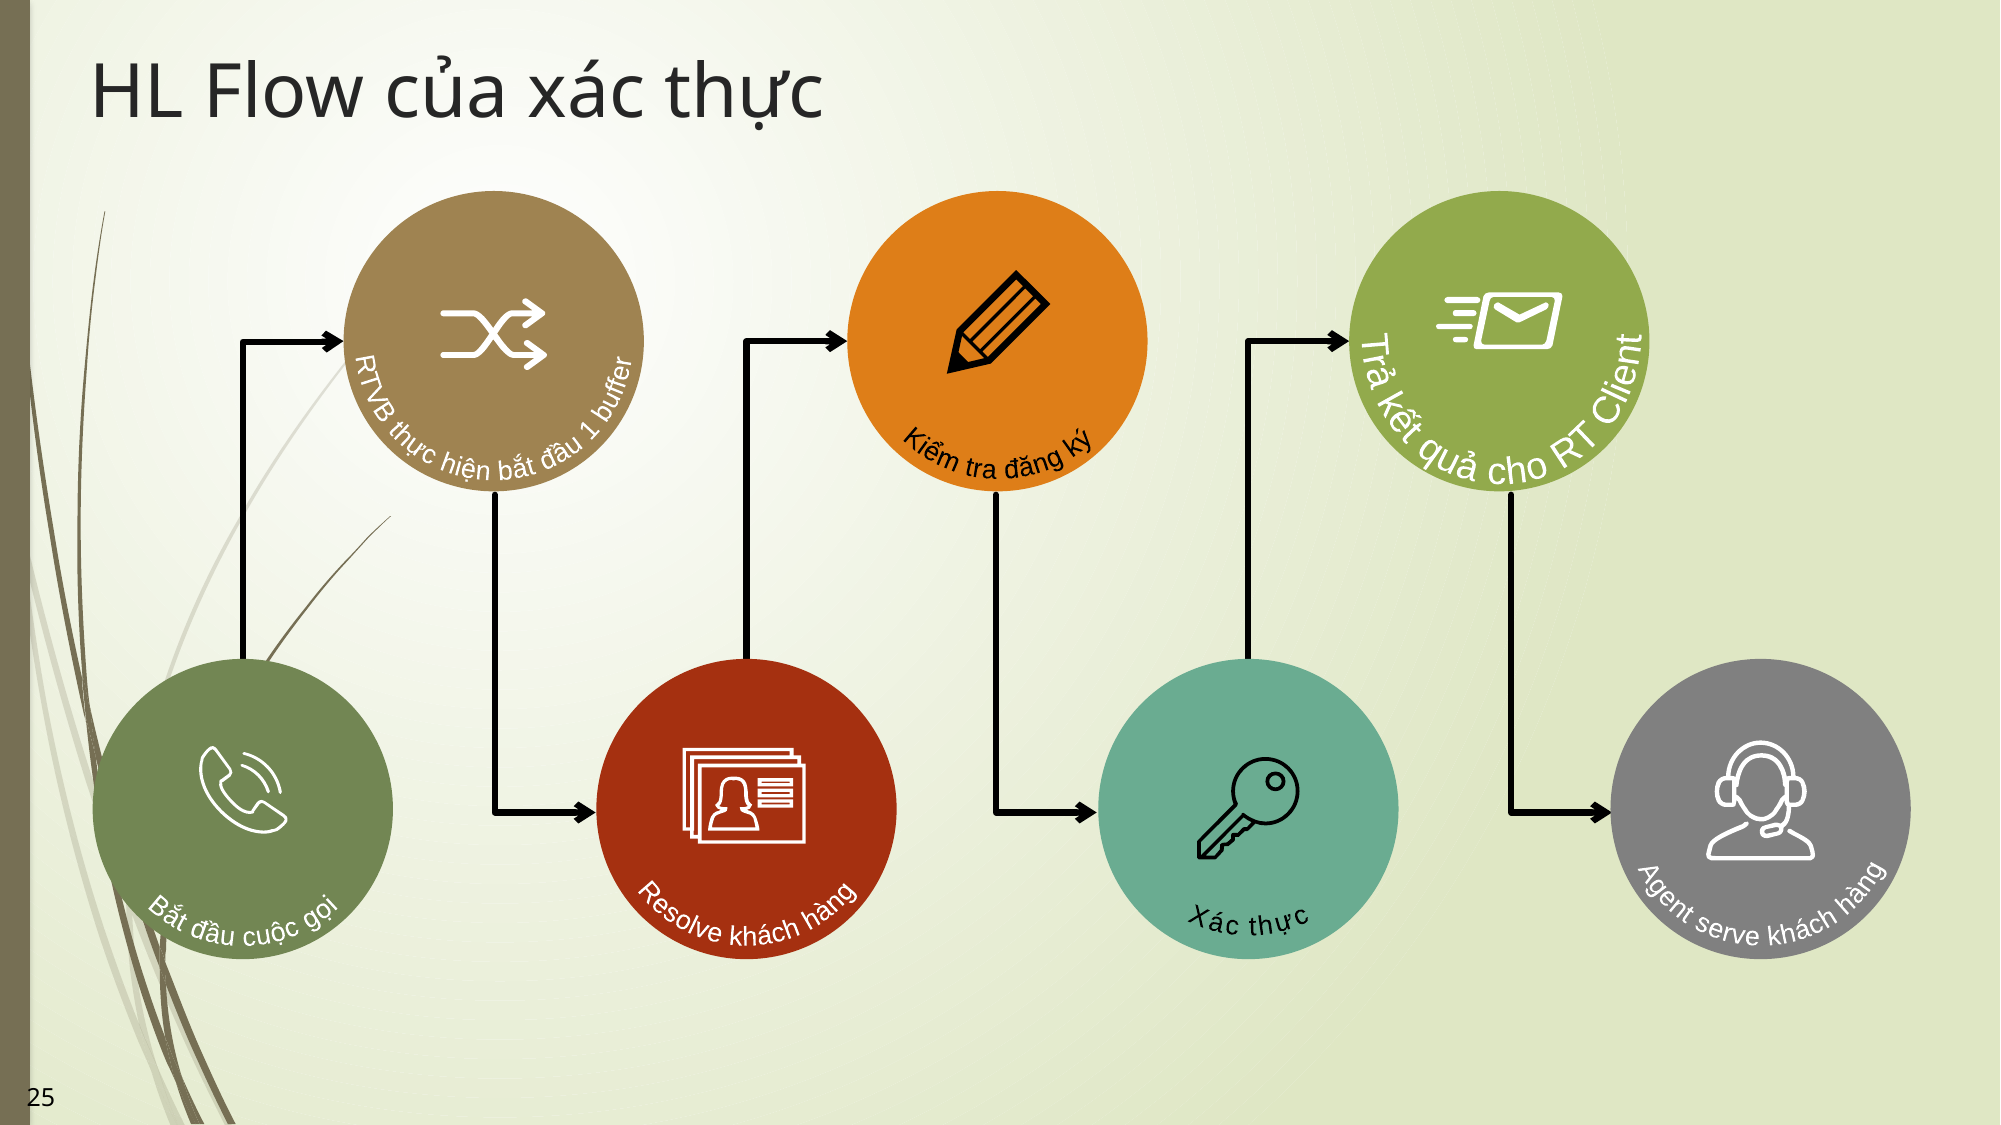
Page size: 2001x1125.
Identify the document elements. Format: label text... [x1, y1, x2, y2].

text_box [1097, 658, 1399, 960]
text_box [596, 658, 897, 960]
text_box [386, 602, 705, 705]
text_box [1610, 658, 1911, 960]
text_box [1402, 602, 1721, 705]
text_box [1348, 190, 1650, 492]
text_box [1139, 449, 1458, 551]
slide_number 25 [0, 1069, 82, 1125]
title HL Flow của xác thực [89, 39, 1938, 135]
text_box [637, 449, 956, 551]
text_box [846, 190, 1148, 492]
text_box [343, 190, 645, 492]
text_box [887, 602, 1206, 705]
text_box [92, 658, 394, 960]
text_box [133, 449, 453, 551]
